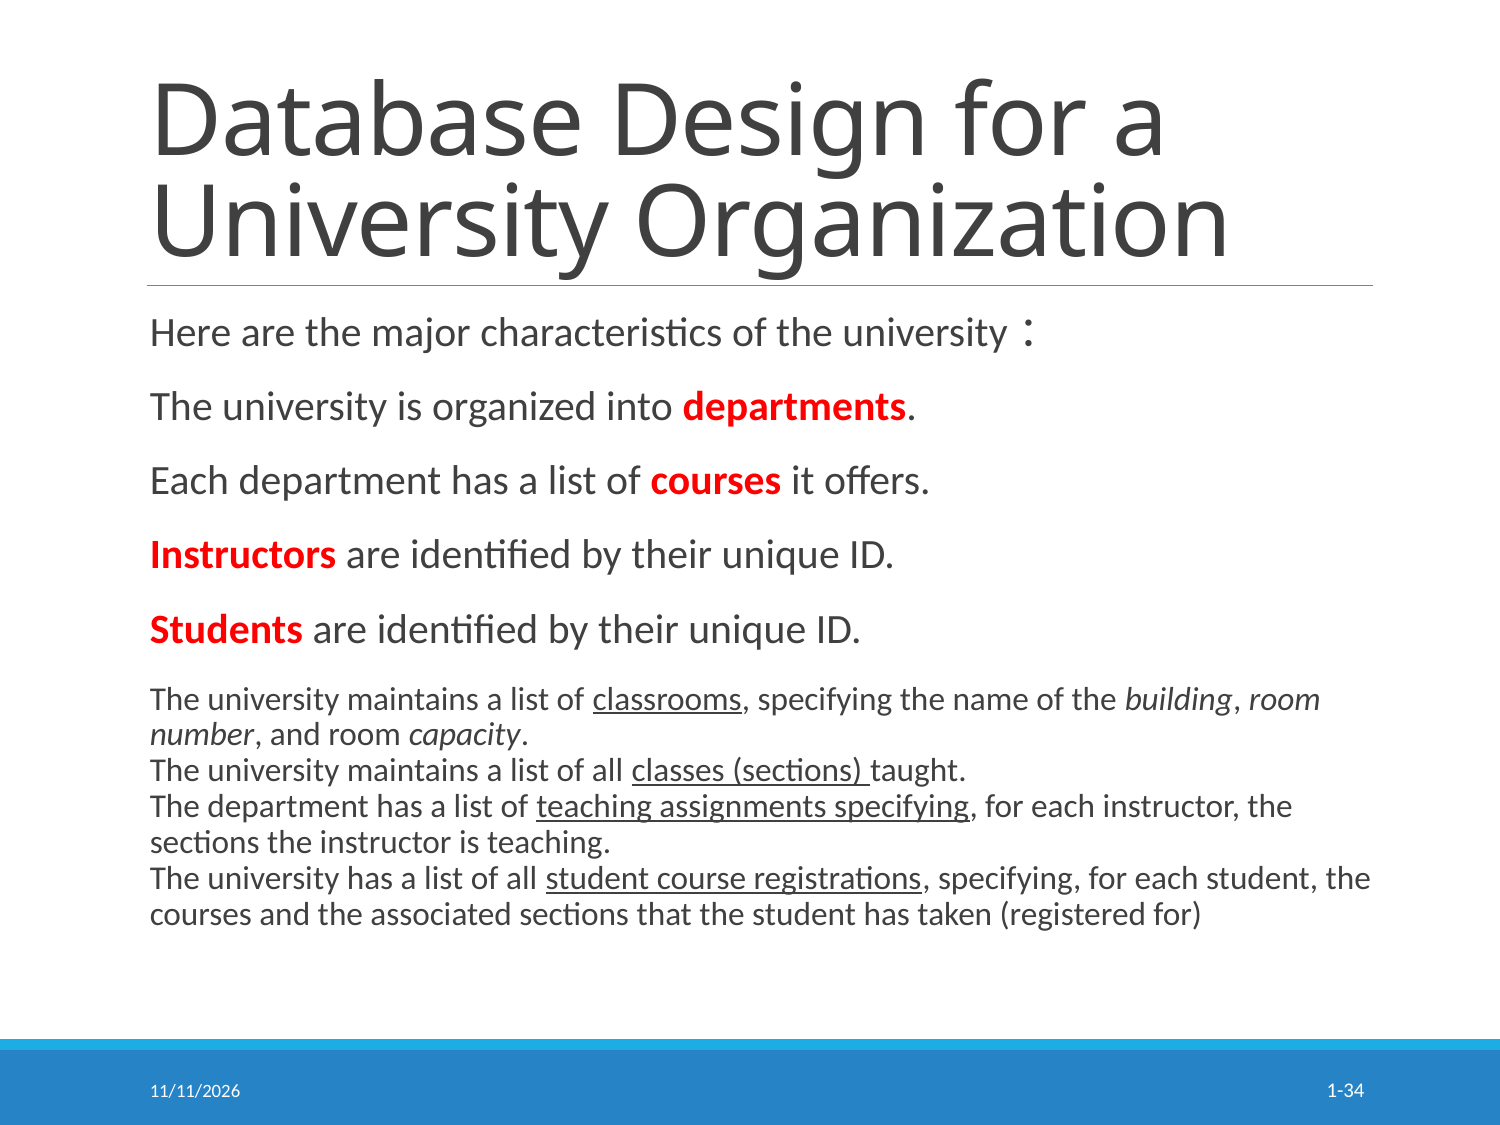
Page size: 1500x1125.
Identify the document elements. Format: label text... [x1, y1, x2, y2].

list Here are the major characteristics of the university： The university is organized into departments. Each department has a list of courses it offers. Instructors are identified by their unique ID. Students are identified by their unique ID. The university maintains a list of classrooms, specifying the name of the building, room number, and room capacity. The university maintains a list of all classes (sections) taught. The department has a list of teaching assignments specifying, for each instructor, the sections the instructor is teaching. The university has a list of all student course registrations, specifying, for each student, the courses and the associated sections that the student has taken (registered for) [134, 302, 1408, 1025]
title Database Design for a University Organization [134, 47, 1373, 285]
slide_number 1-34 [1217, 1059, 1380, 1120]
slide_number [134, 1059, 440, 1120]
